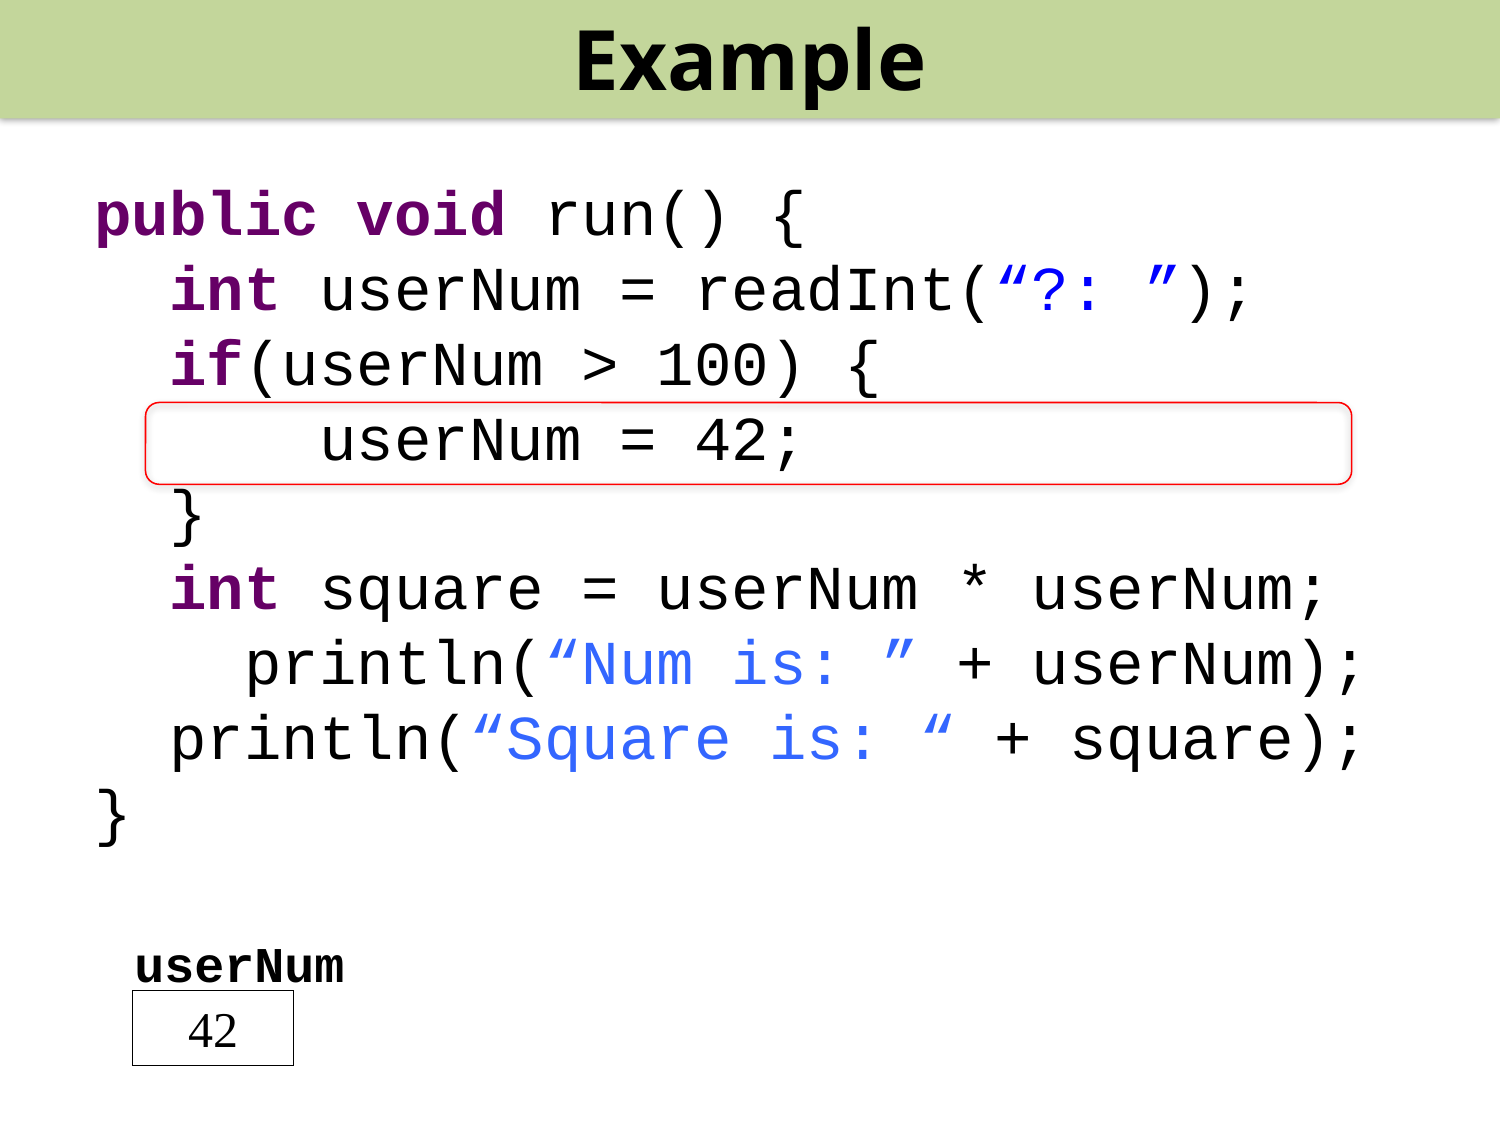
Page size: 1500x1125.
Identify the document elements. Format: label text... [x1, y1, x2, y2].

text_box public void run() { int userNum = readInt(“?: ”); if(userNum > 100) { userNum = 42; } int square = userNum * userNum; println(“Num is: ” + userNum); println(“Square is: “ + square); } [79, 165, 1385, 1080]
text_box [144, 401, 1353, 486]
text_box 42 [132, 990, 294, 1066]
text_box userNum [119, 924, 393, 1000]
text_box Example [0, 0, 1500, 122]
